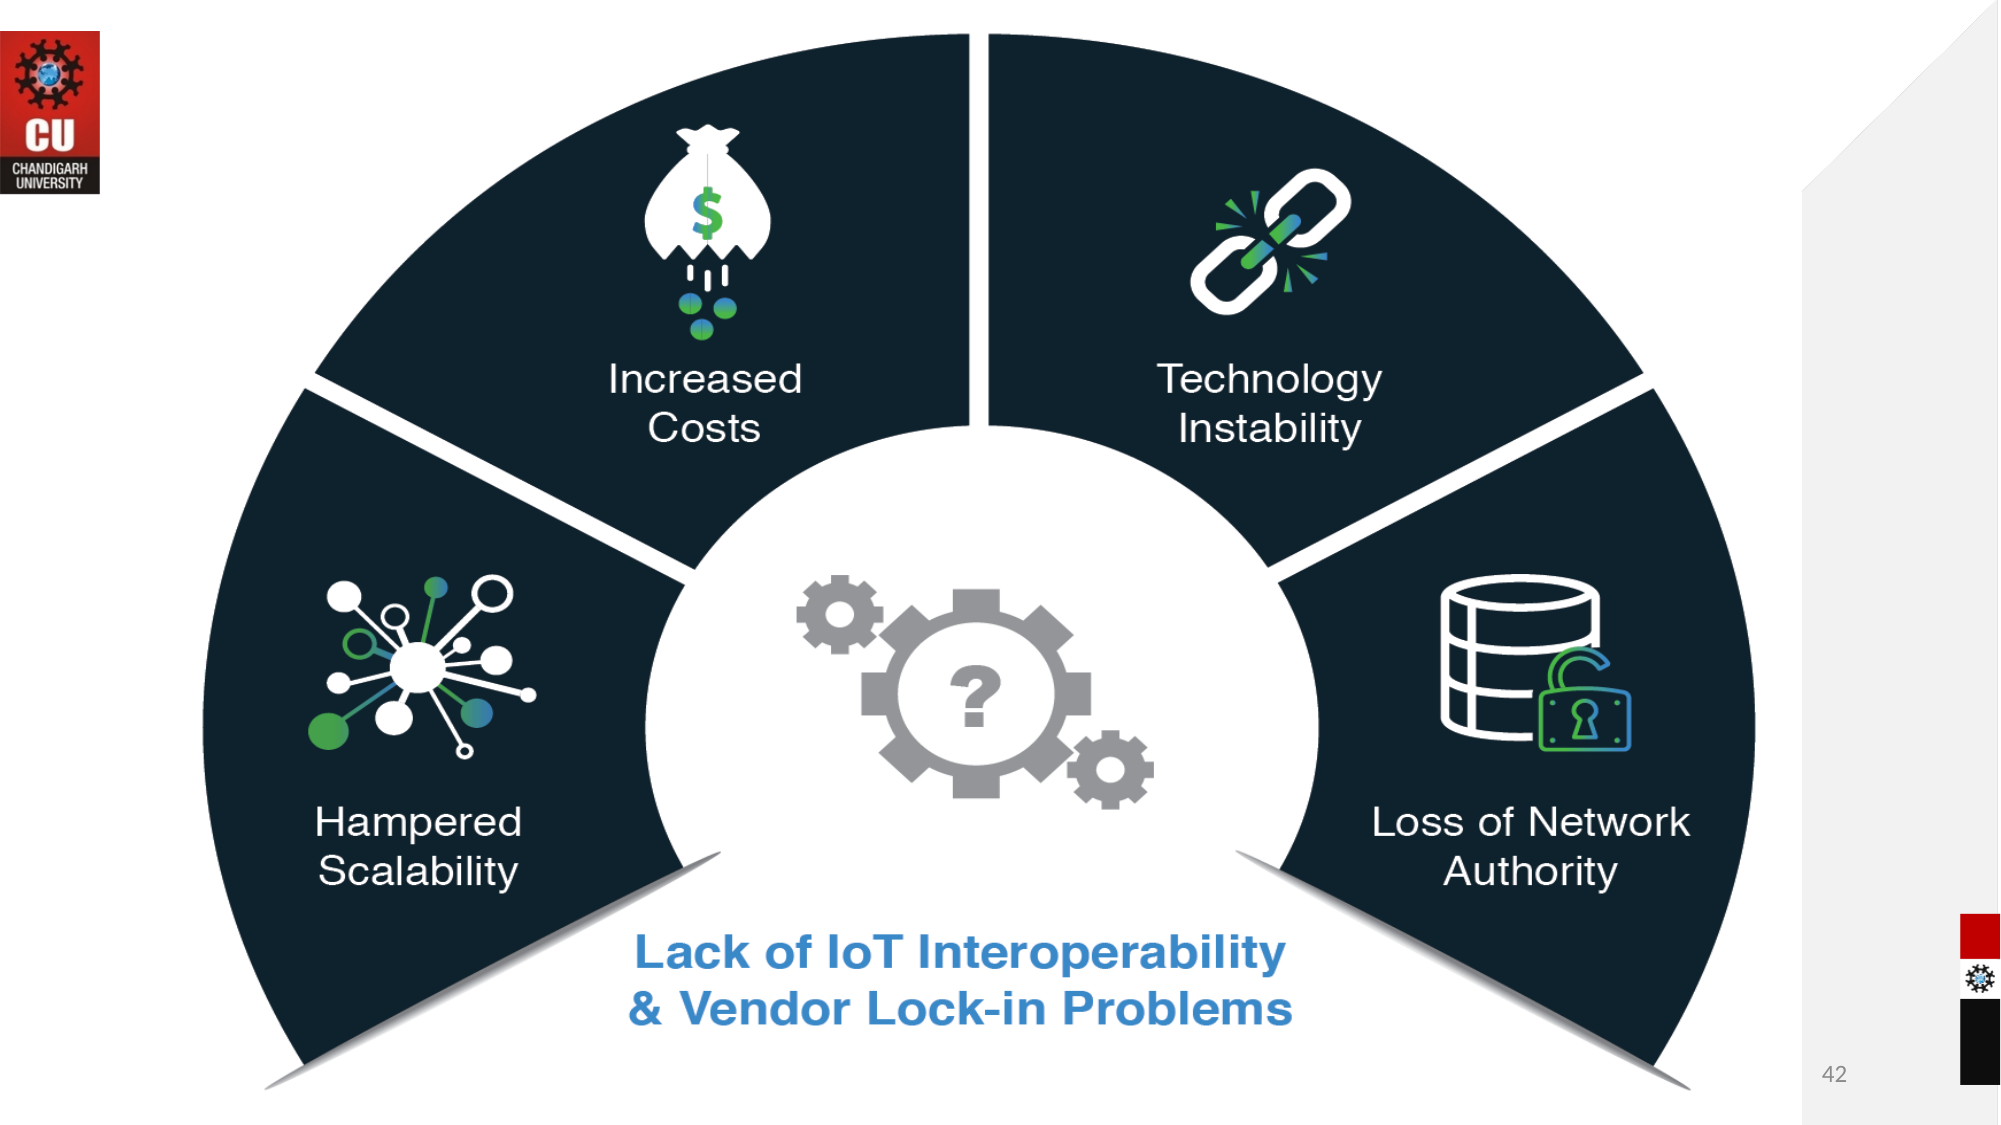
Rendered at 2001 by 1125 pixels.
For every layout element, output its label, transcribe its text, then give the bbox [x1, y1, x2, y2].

slide_number 42 [1802, 1042, 1863, 1103]
picture [0, 0, 2001, 1125]
